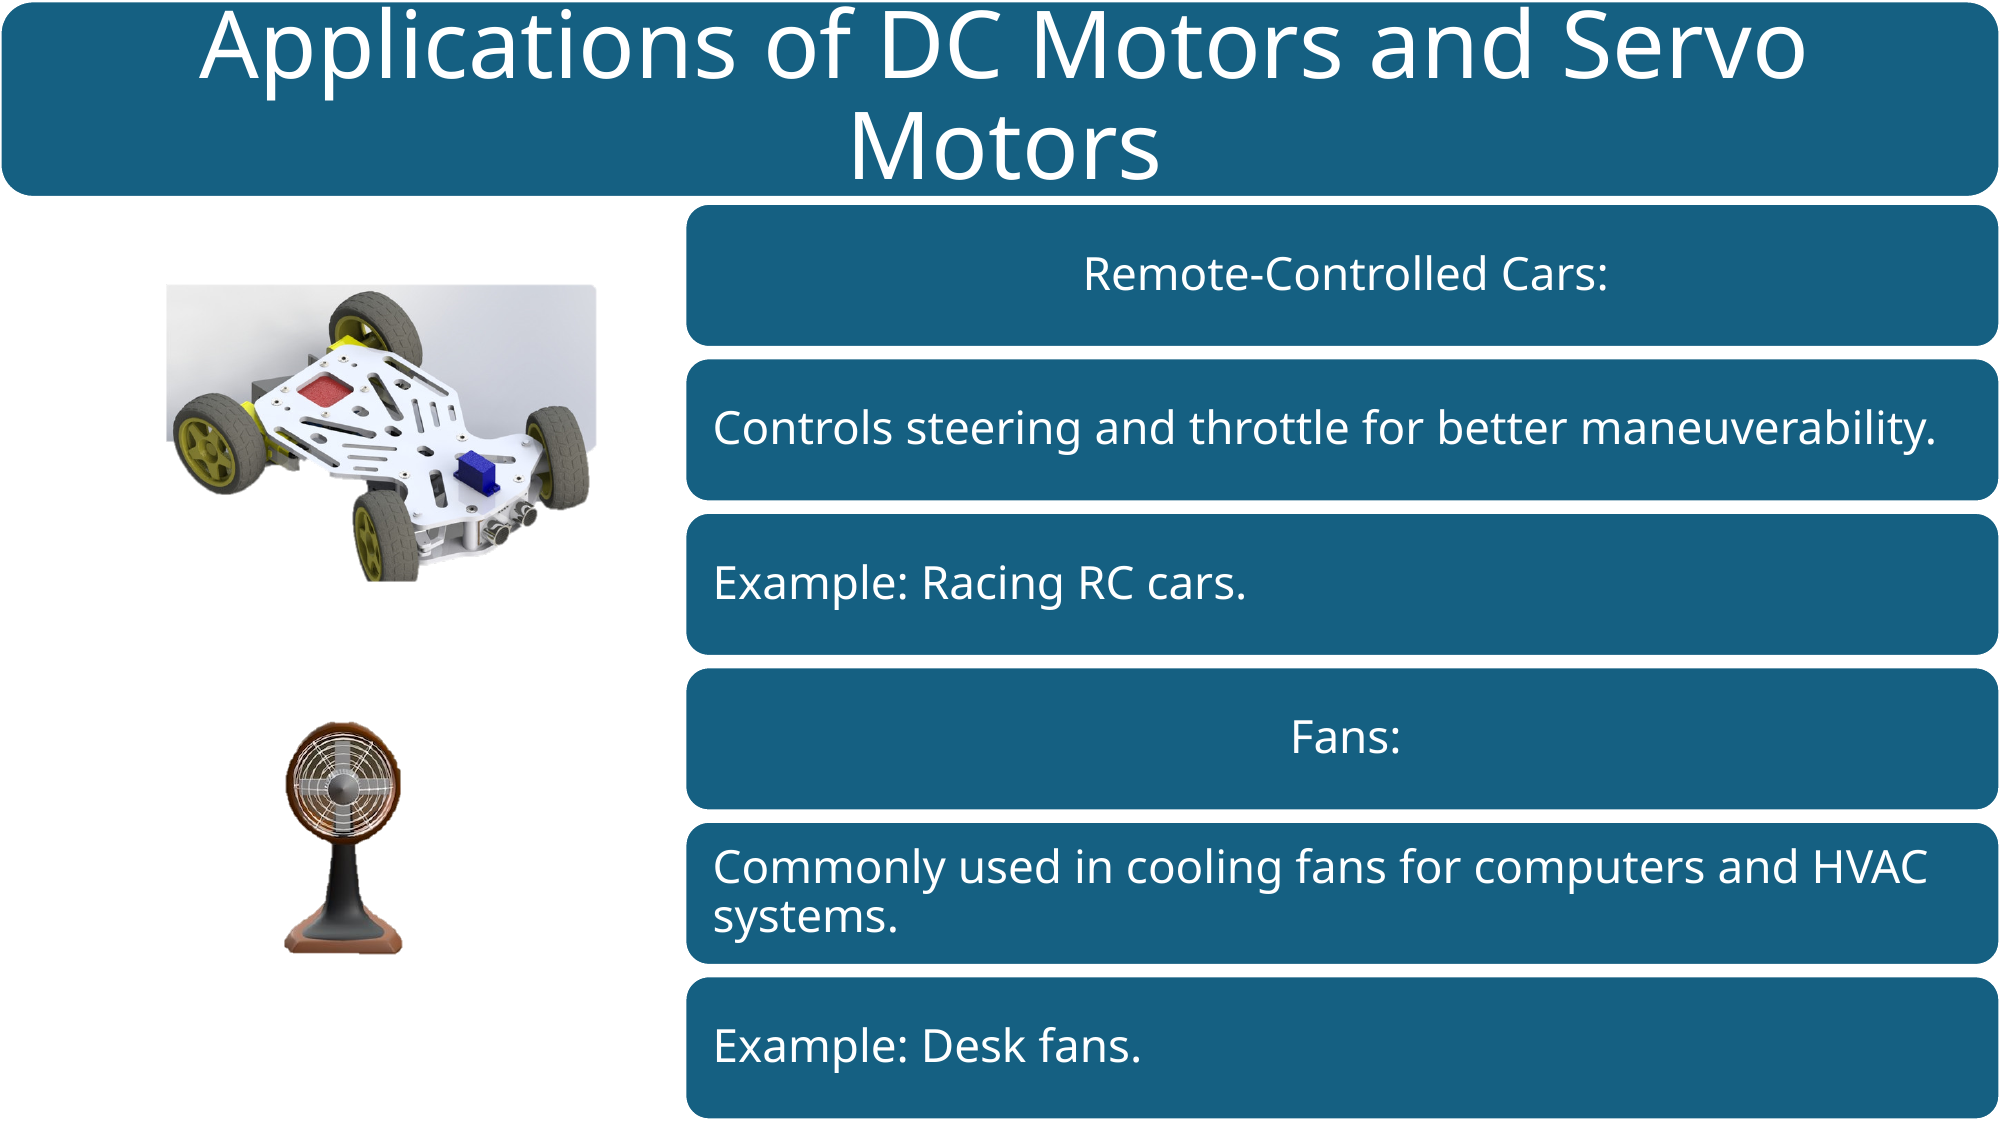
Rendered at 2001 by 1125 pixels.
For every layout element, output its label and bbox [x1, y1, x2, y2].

picture [46, 689, 639, 1024]
text_box [684, 197, 2000, 1125]
picture [0, 247, 662, 620]
text_box [0, 0, 2000, 199]
